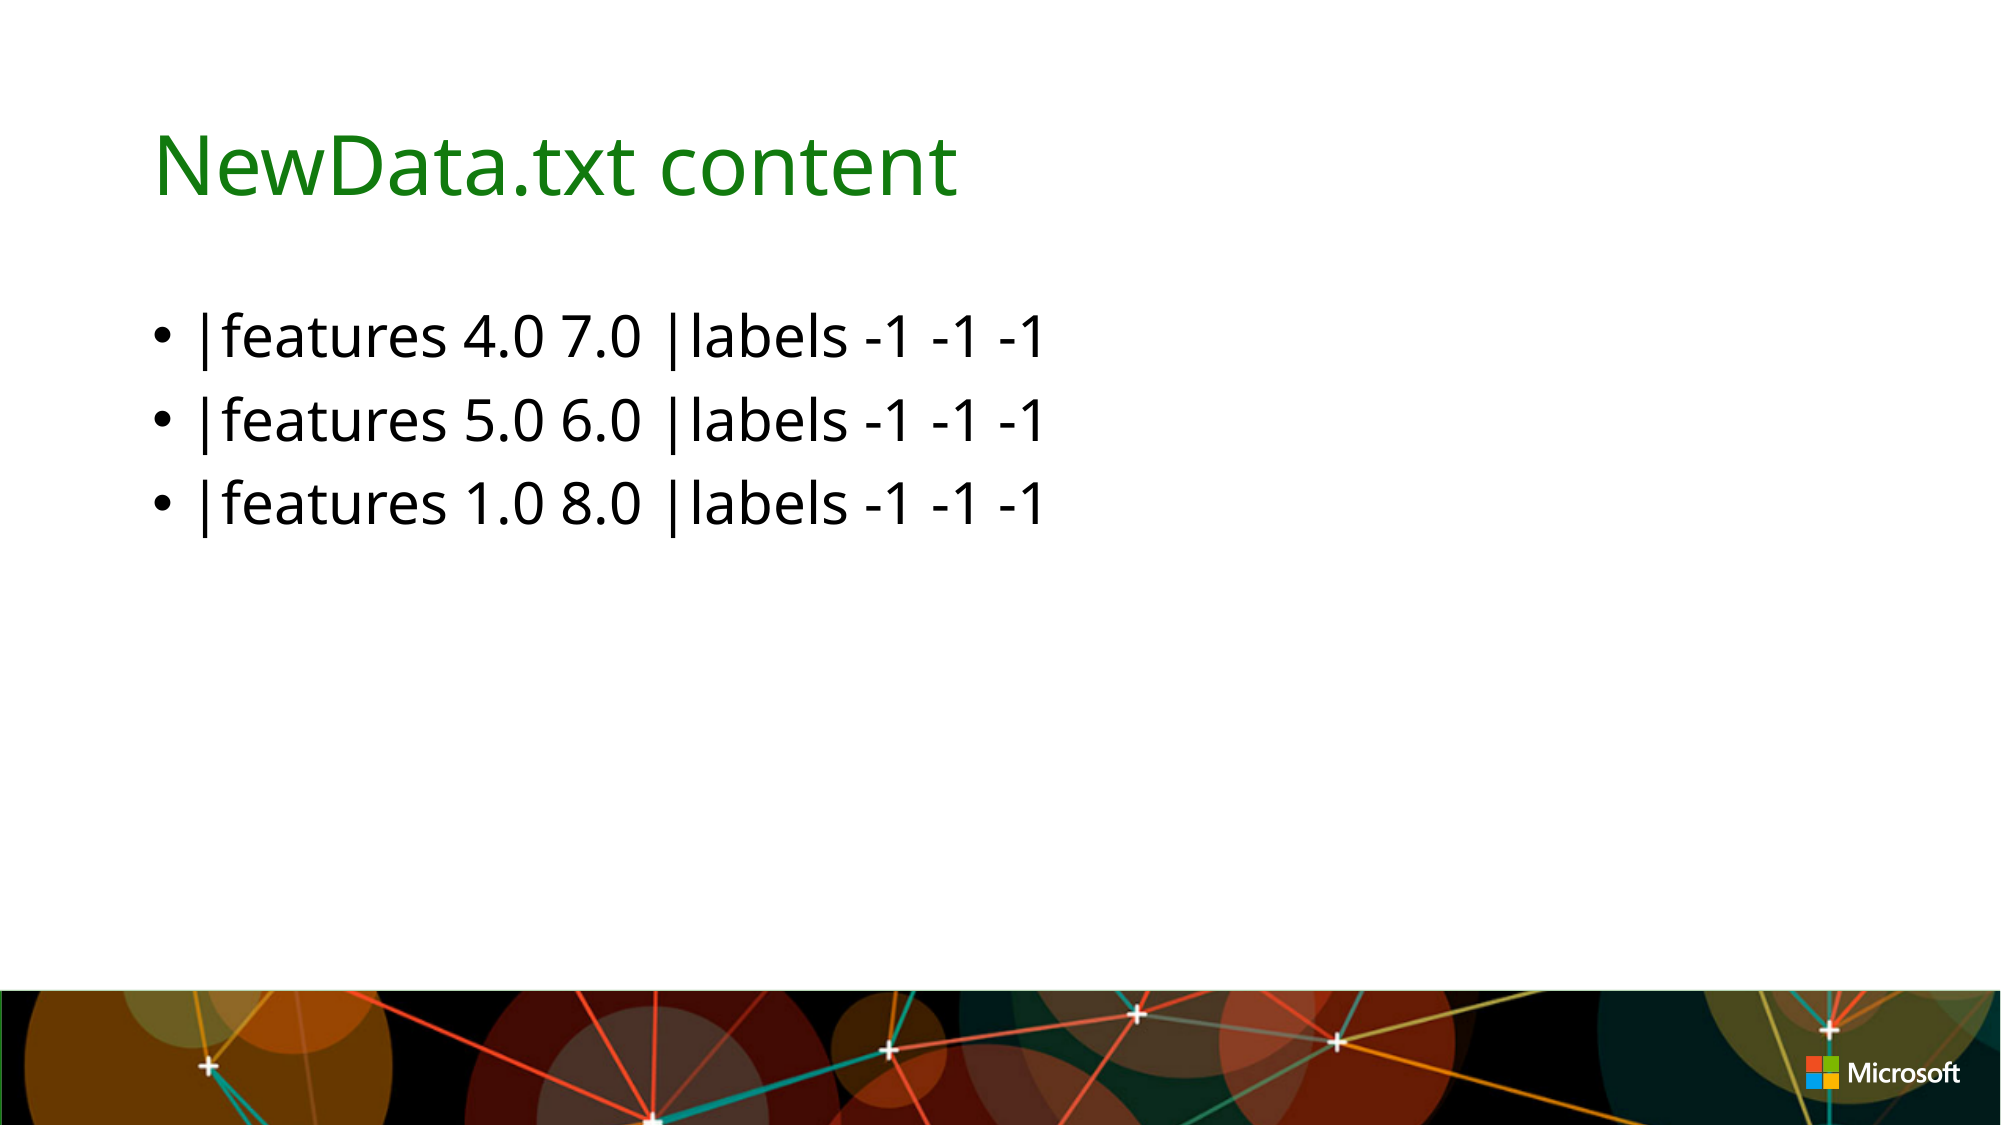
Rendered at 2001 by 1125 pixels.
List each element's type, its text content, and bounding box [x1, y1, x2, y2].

picture [0, 0, 2001, 1125]
title NewData.txt content [137, 59, 1863, 278]
list |features 4.0 7.0 |labels -1 -1 -1 |features 5.0 6.0 |labels -1 -1 -1 |features 1.0 8.0 |labels -1 -1 -1 [137, 299, 1863, 917]
